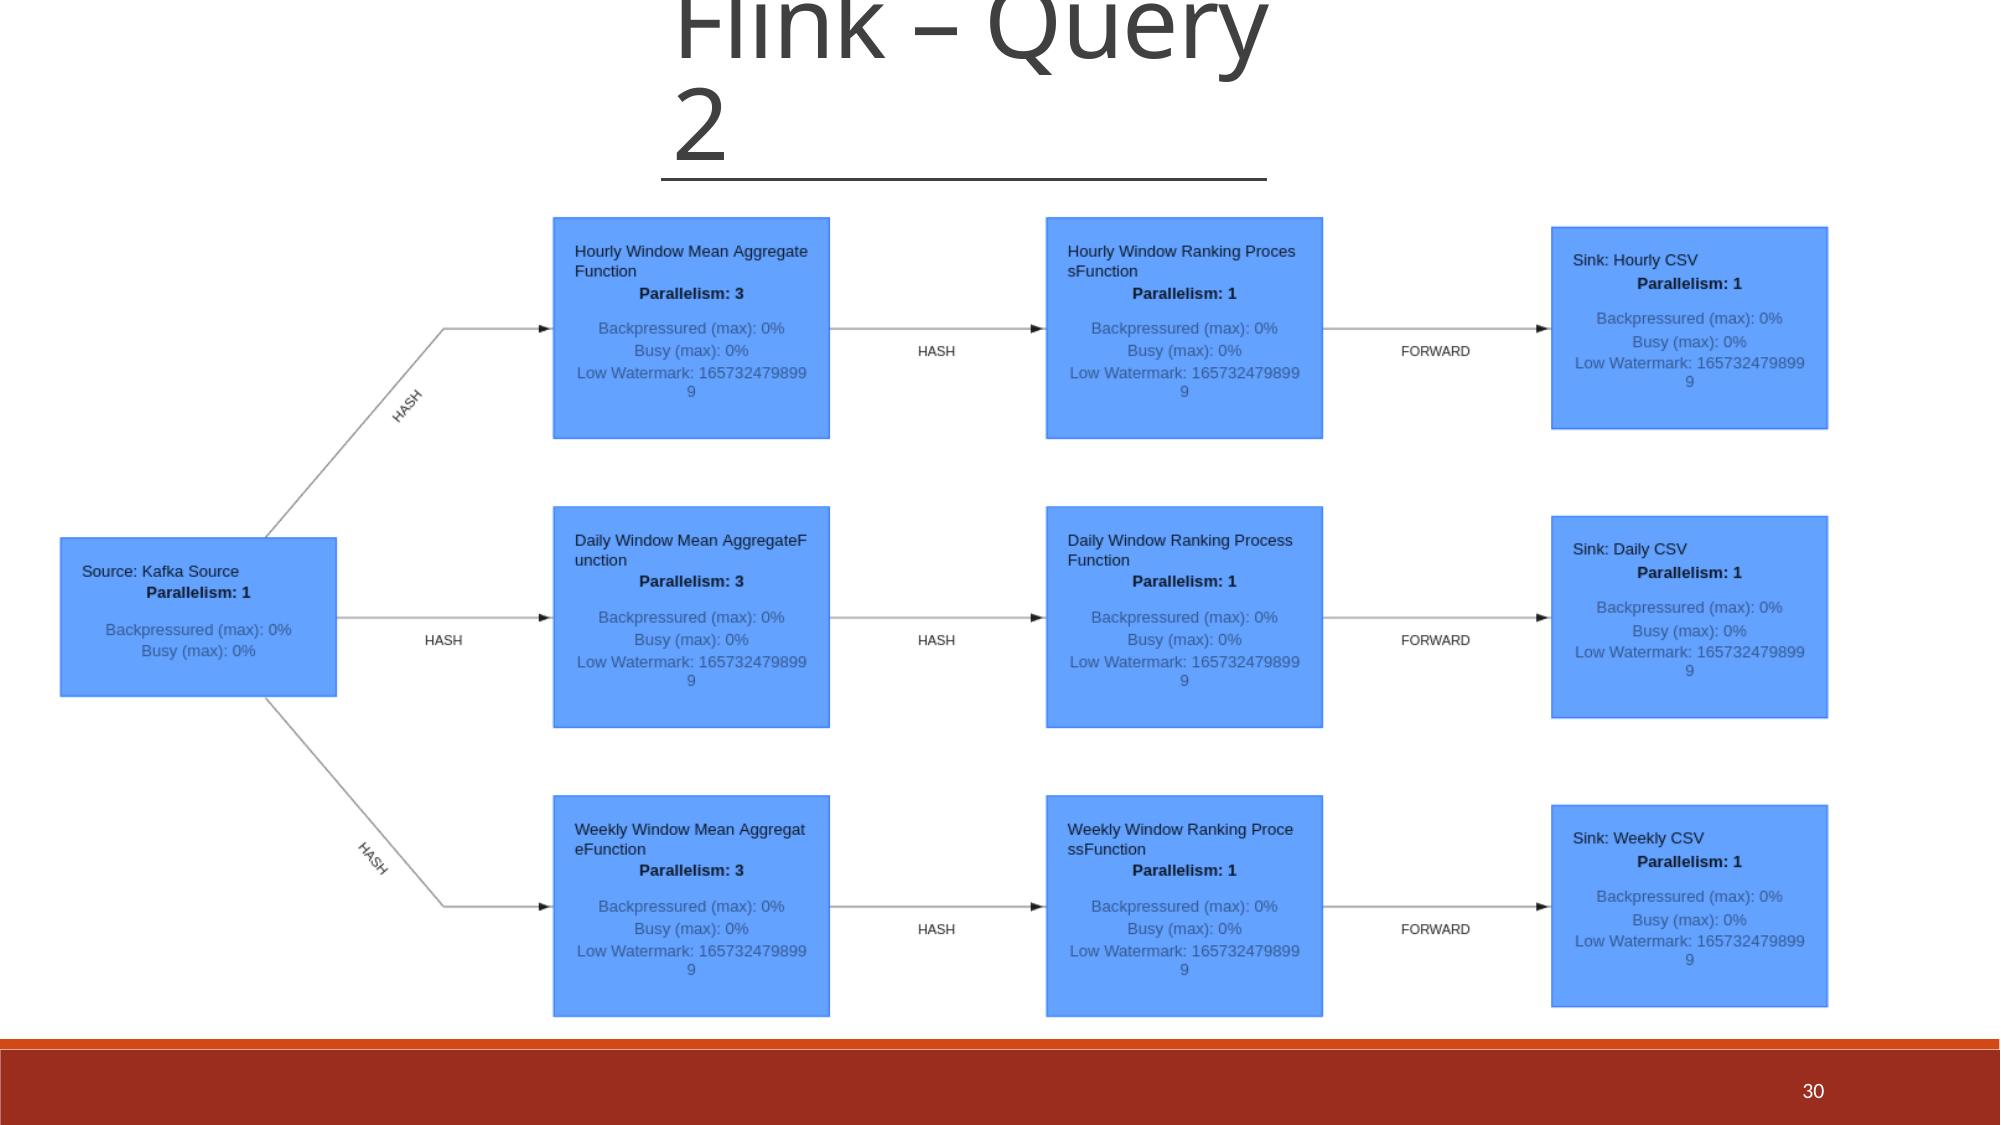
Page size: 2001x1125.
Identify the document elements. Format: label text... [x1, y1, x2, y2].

picture [46, 206, 1840, 1026]
slide_number 30 [1624, 1059, 1840, 1120]
title Flink – Query 2 [657, 0, 1310, 189]
